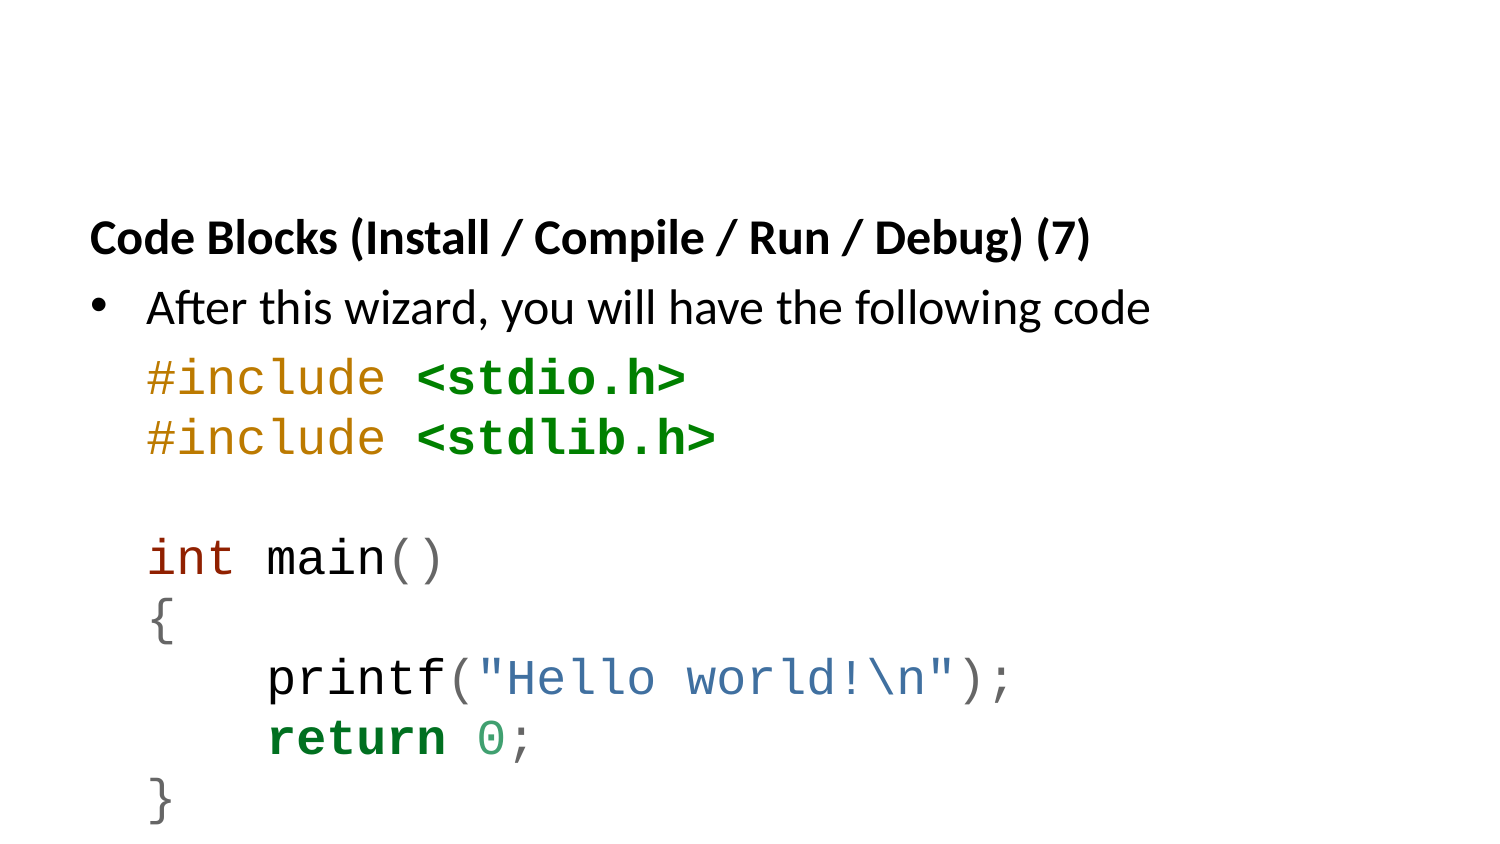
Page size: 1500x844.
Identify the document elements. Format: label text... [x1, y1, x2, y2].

list Code Blocks (Install / Compile / Run / Debug) (7) After this wizard, you will have the following code #include <stdio.h> #include <stdlib.h> int main() { printf("Hello world!\n"); return 0; } [75, 196, 1425, 754]
